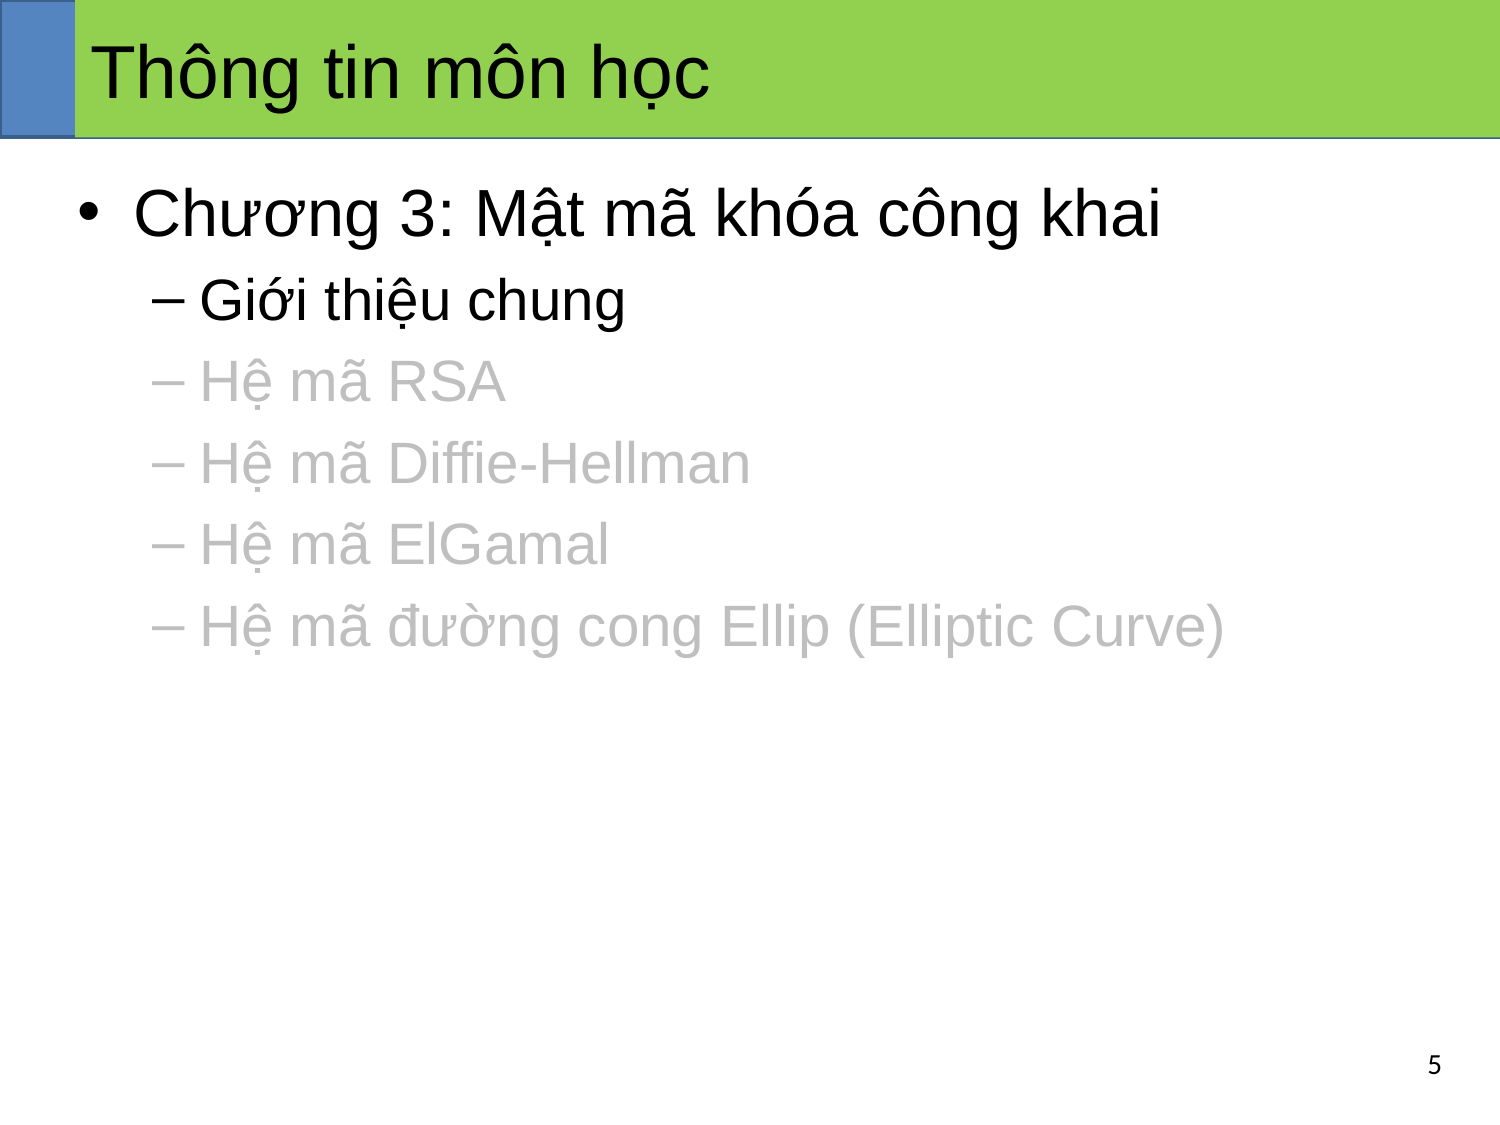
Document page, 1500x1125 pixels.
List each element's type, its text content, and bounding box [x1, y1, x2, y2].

slide_number 5 [1412, 1037, 1488, 1098]
title Thông tin môn học [75, 0, 1500, 138]
list Chương 3: Mật mã khóa công khai Giới thiệu chung Hệ mã RSA Hệ mã Diffie-Hellman Hệ mã ElGamal Hệ mã đường cong Ellip (Elliptic Curve) [62, 162, 1425, 1025]
